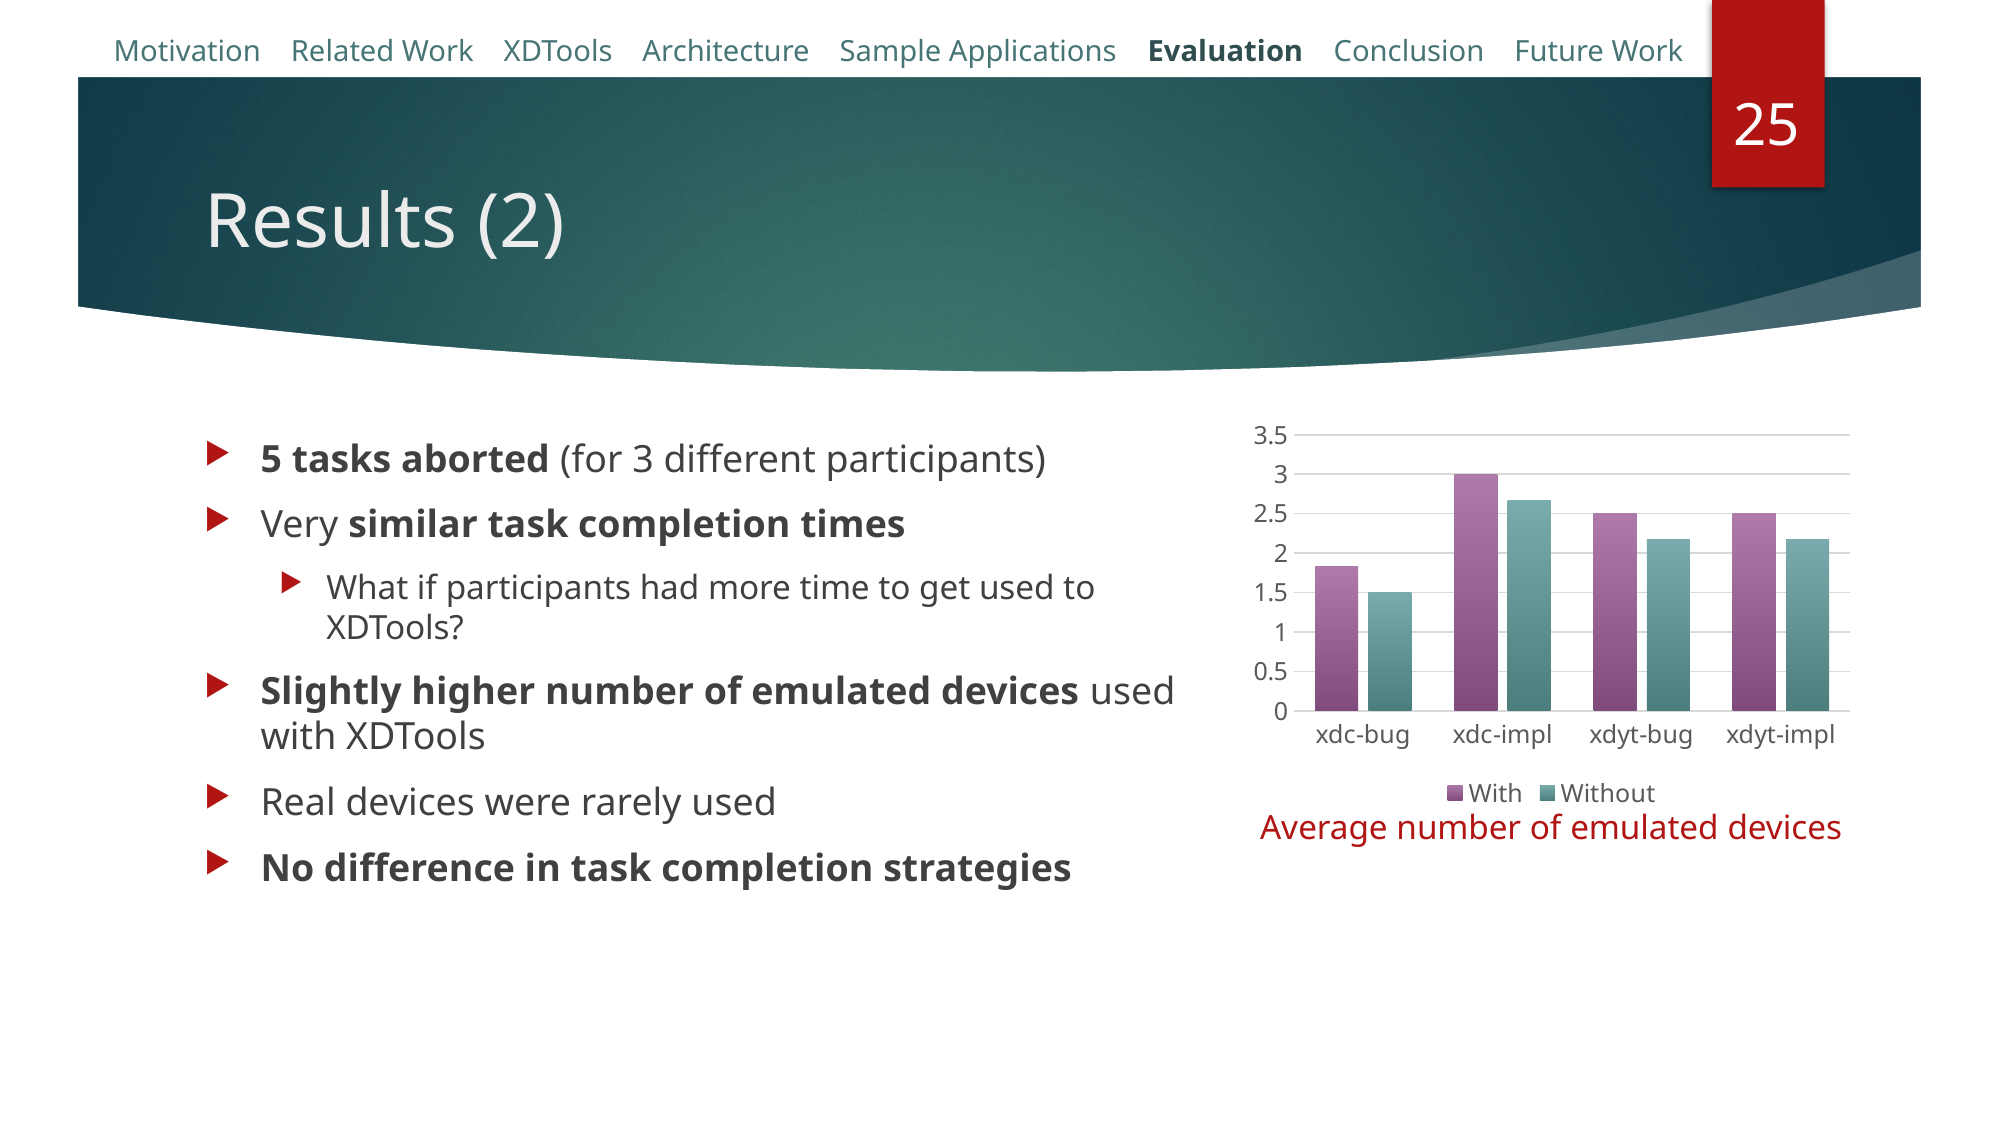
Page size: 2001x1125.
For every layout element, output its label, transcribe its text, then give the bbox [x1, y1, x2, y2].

slide_number 25 [1698, 48, 1836, 175]
chart [1240, 409, 1864, 817]
text_box Motivation Related Work XDTools Architecture Sample Applications Evaluation Conclusion Future Work [99, 25, 1699, 76]
text_box Average number of emulated devices [1245, 825, 1858, 854]
title Results (2) [189, 159, 1638, 276]
list 5 tasks aborted (for 3 different participants) Very similar task completion times What if participants had more time to get used to XDTools? Slightly higher number of emulated devices used with XDTools Real devices were rarely used No difference in task completion strategies [189, 427, 1223, 988]
